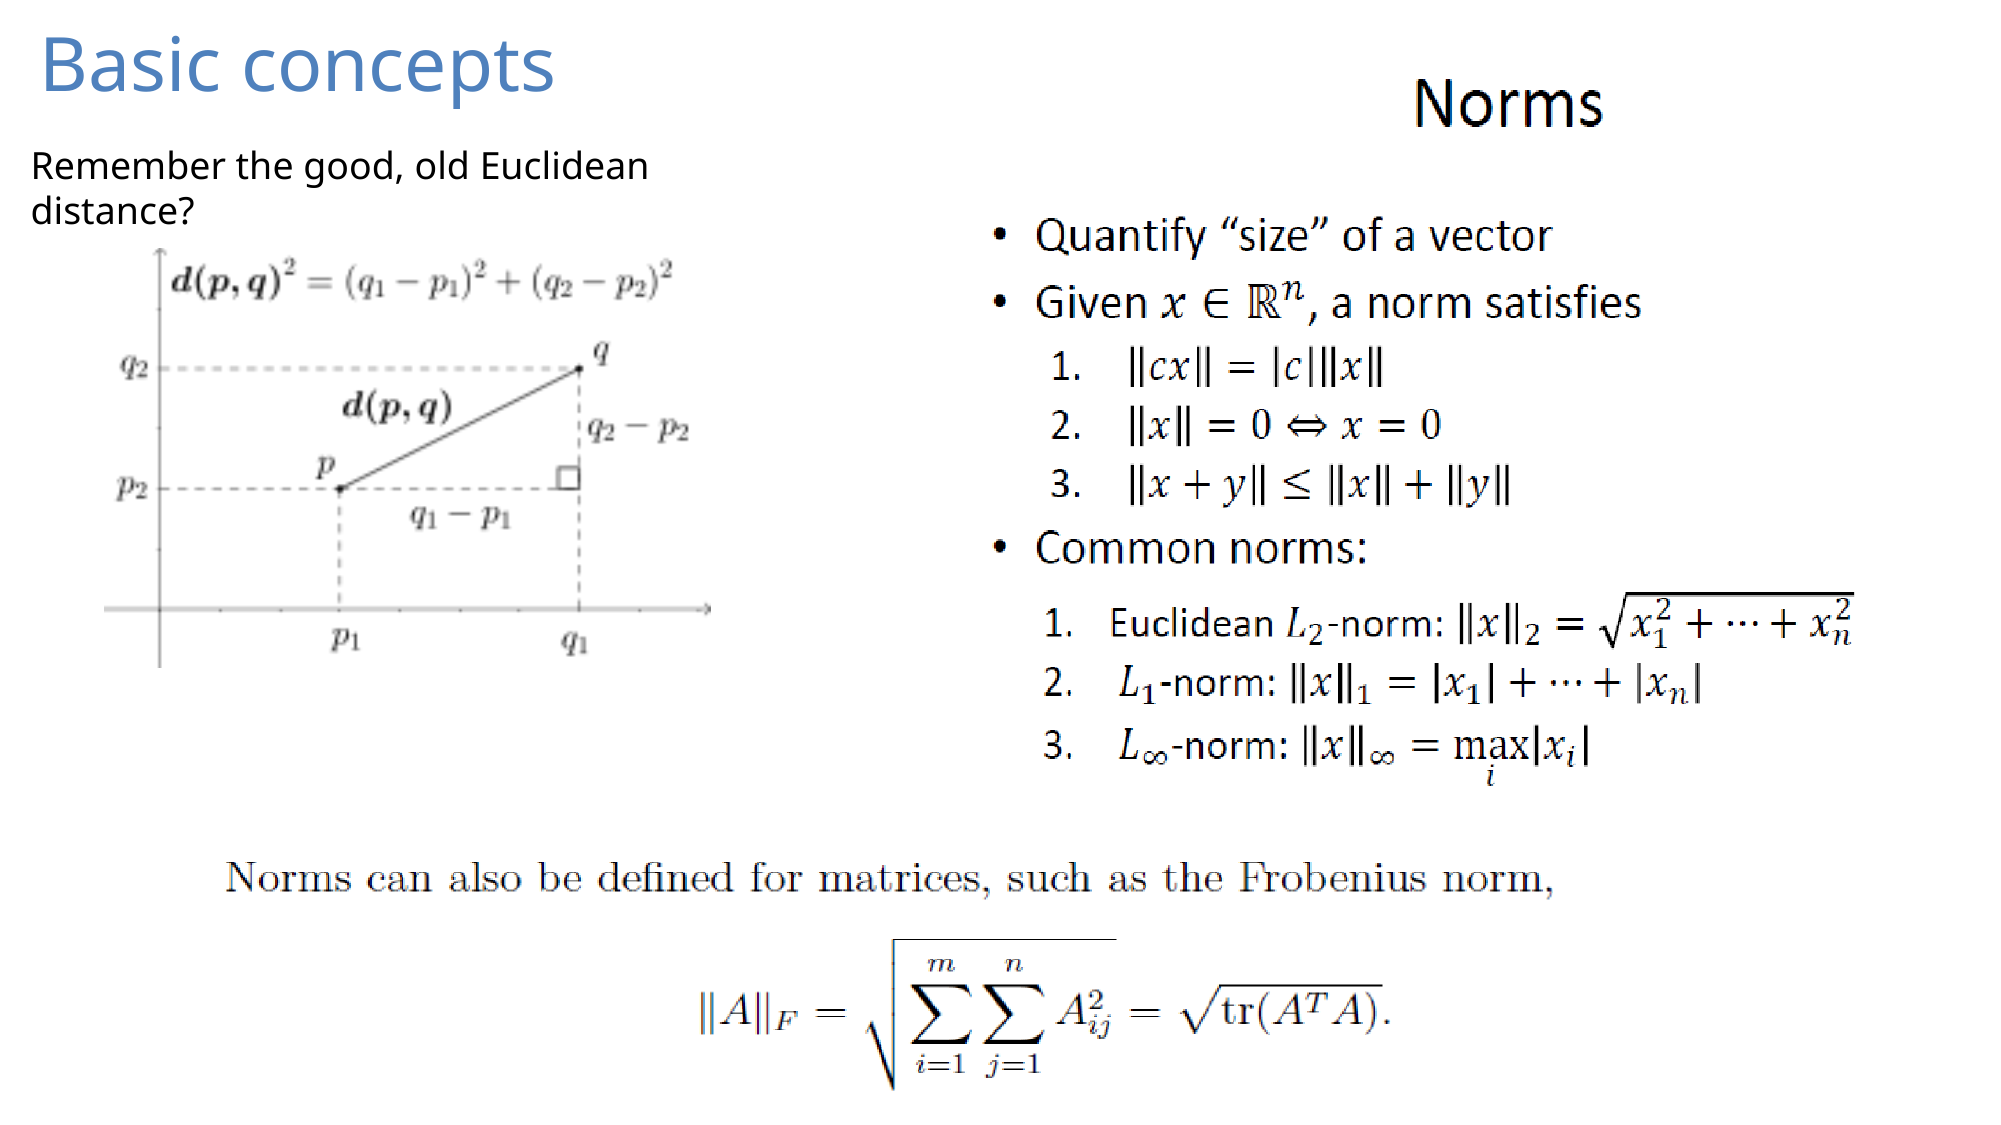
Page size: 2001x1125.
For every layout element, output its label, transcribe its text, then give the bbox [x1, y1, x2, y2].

picture [969, 59, 1935, 804]
text_box Remember the good, old Euclidean distance? [15, 134, 800, 240]
title Basic concepts [24, 9, 1825, 197]
picture [183, 831, 1604, 1100]
picture [103, 248, 711, 668]
